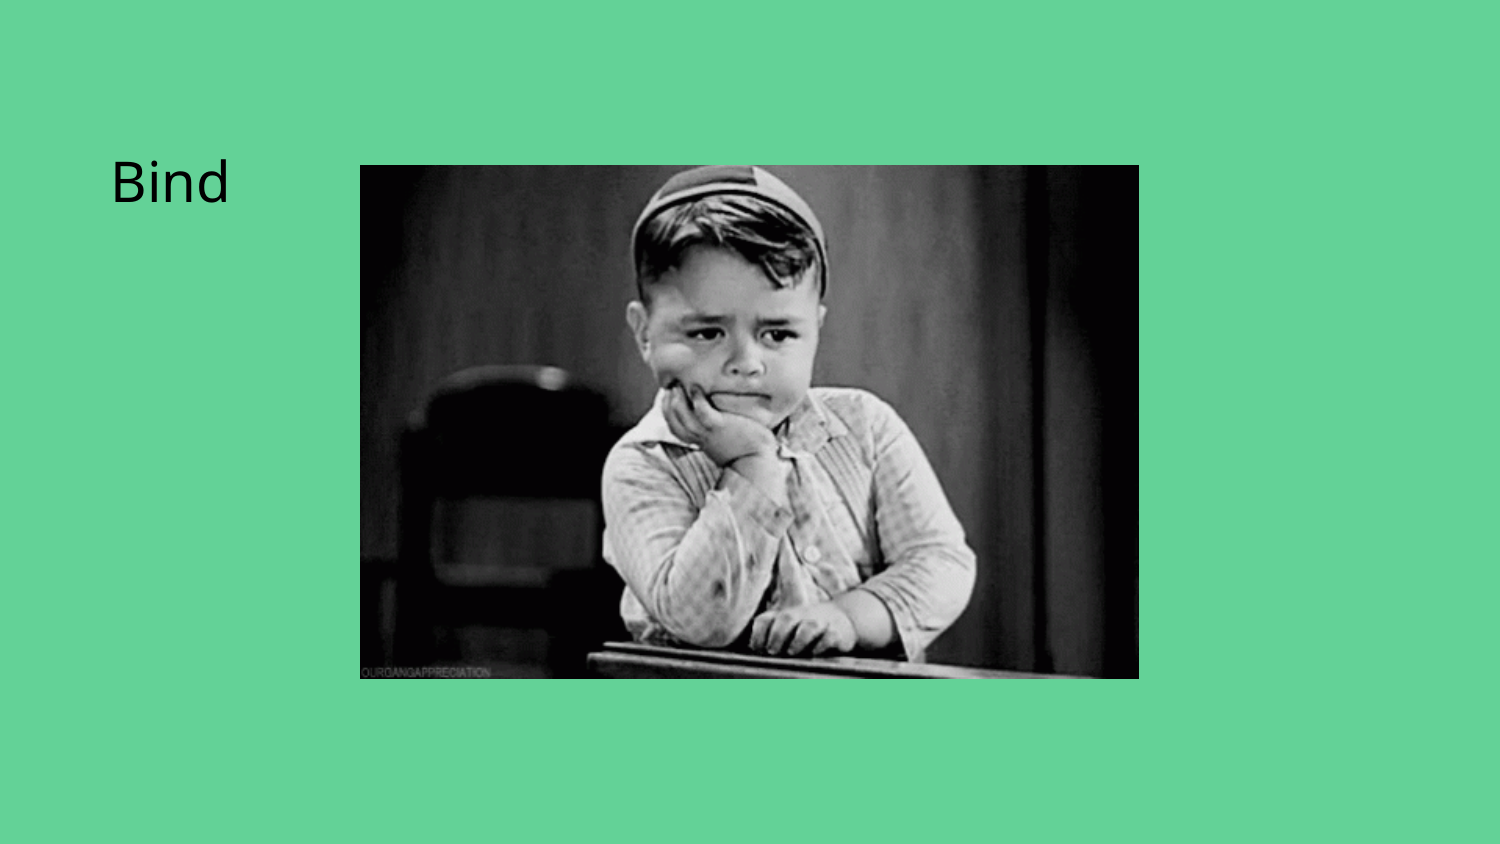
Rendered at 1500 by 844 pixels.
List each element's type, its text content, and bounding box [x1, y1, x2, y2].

picture [360, 165, 1140, 679]
text_box Bind [95, 131, 1319, 839]
